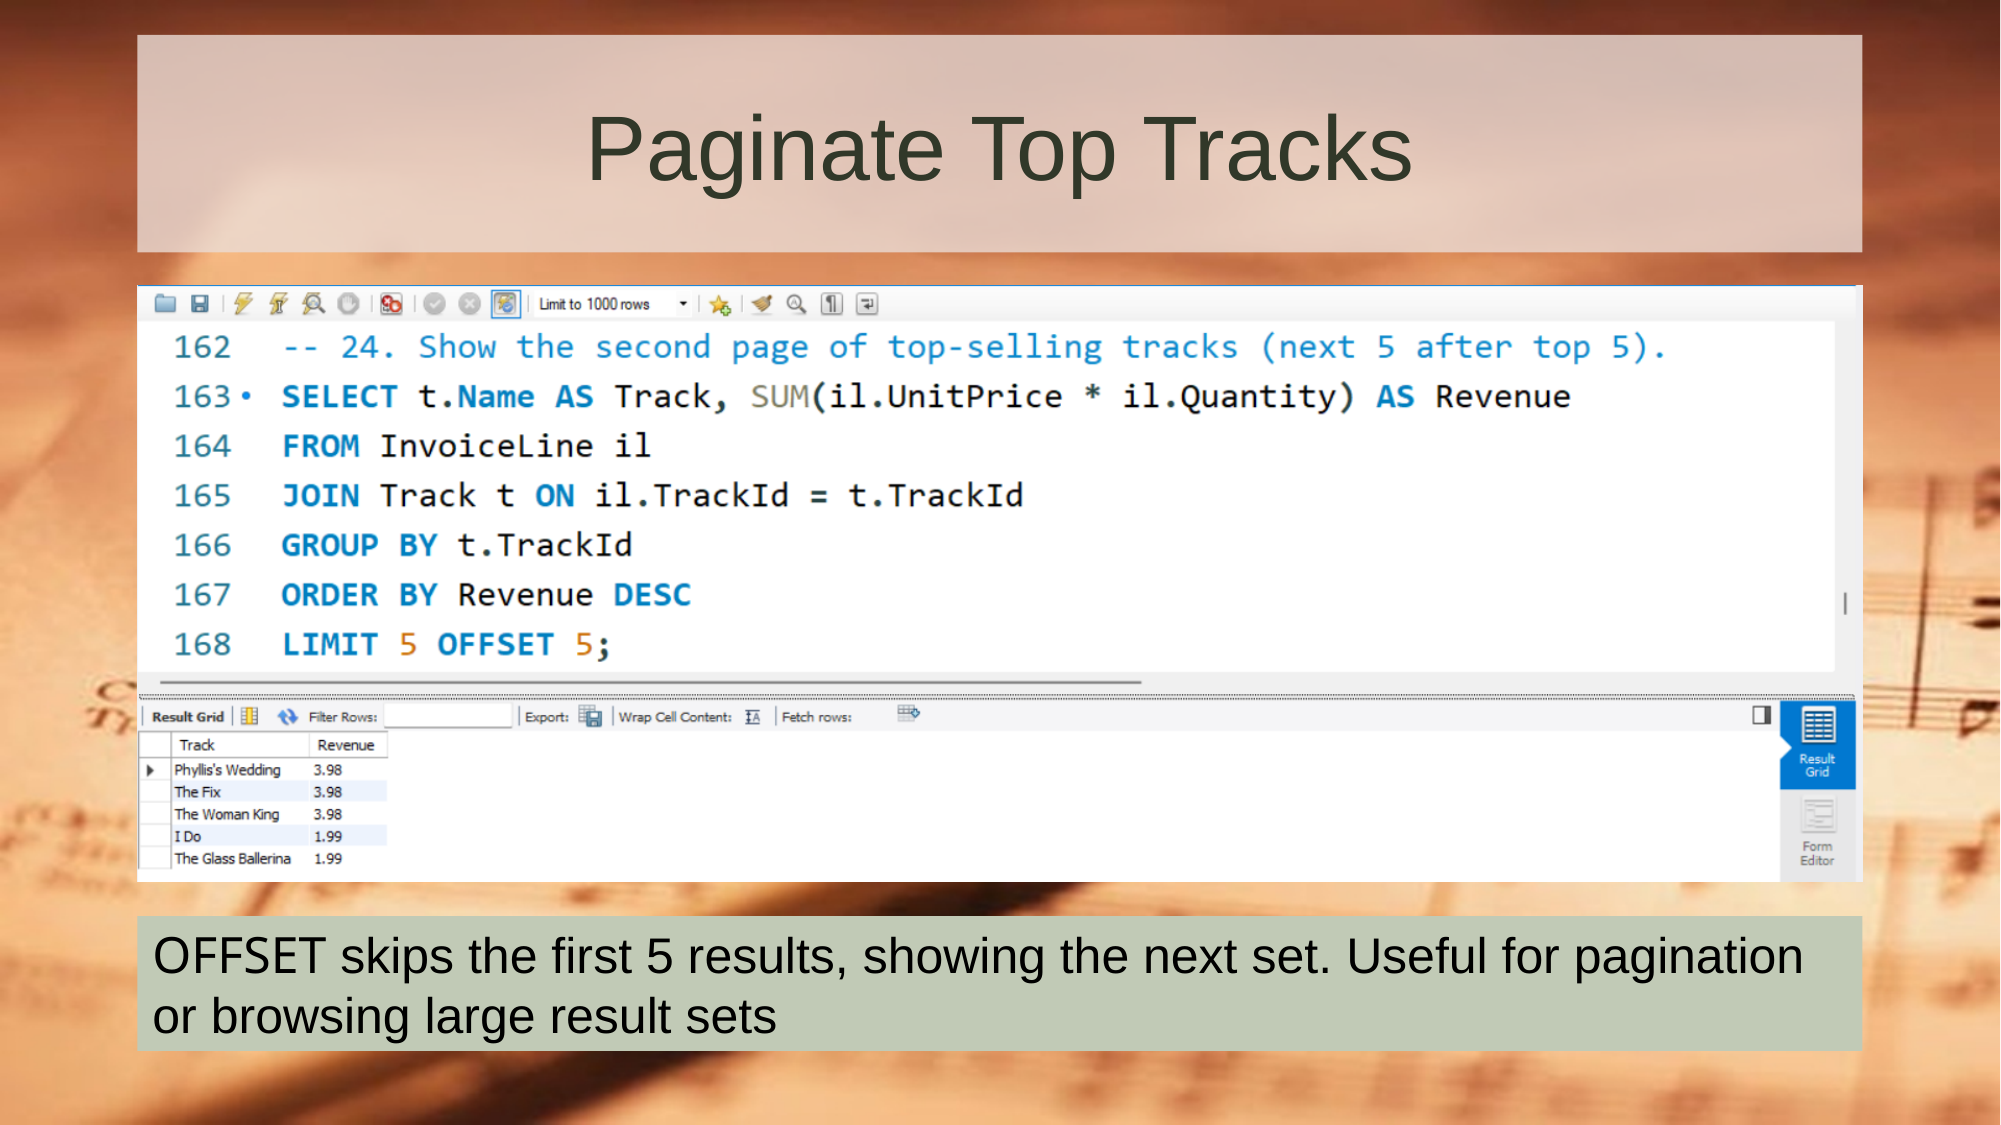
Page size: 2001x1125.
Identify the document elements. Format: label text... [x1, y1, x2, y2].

text_box OFFSET skips the first 5 results, showing the next set. Useful for pagination or browsing large result sets [137, 916, 1863, 1051]
title Paginate Top Tracks [137, 34, 1863, 253]
picture [0, 0, 2001, 1125]
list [137, 285, 1863, 882]
